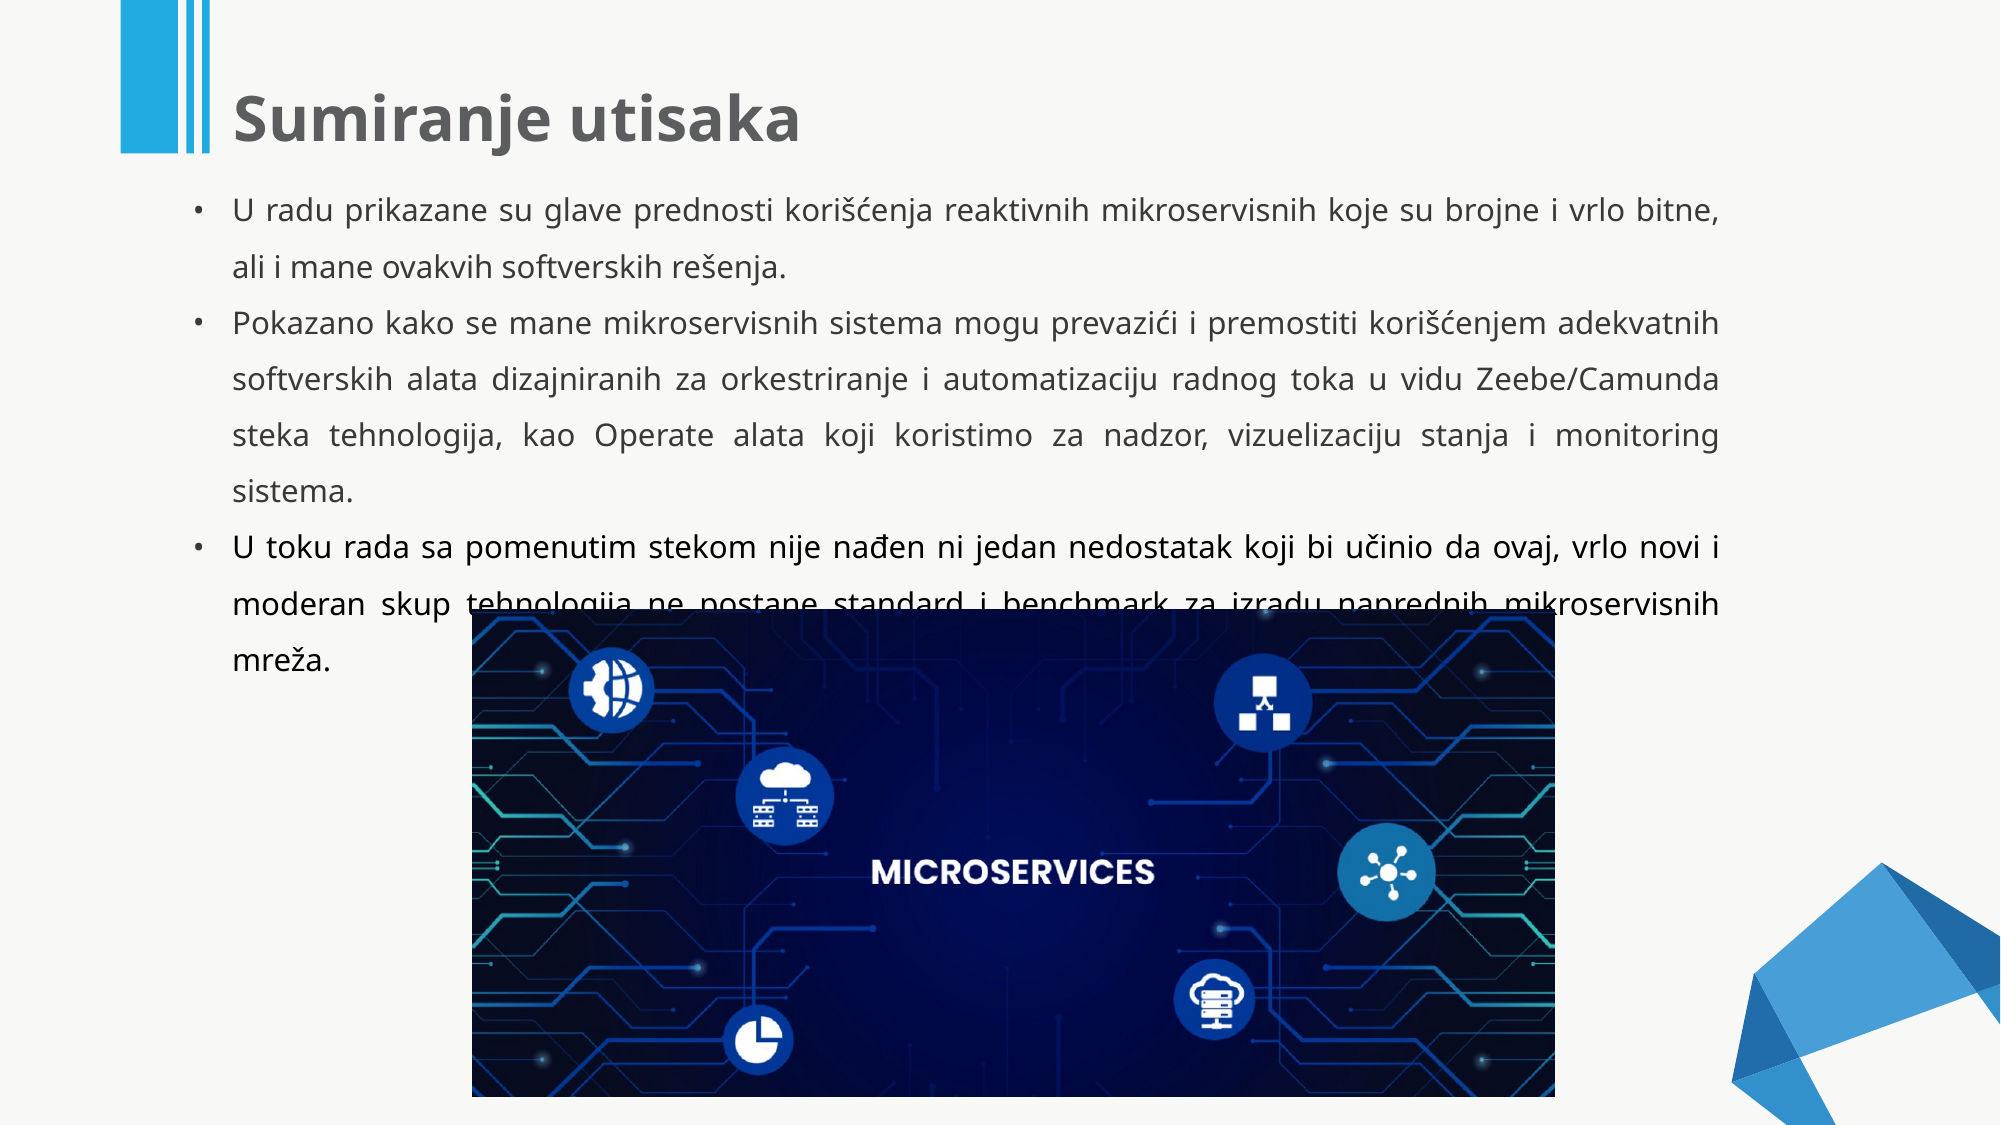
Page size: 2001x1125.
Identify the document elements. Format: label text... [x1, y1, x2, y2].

text_box [186, 0, 194, 154]
text_box [120, 0, 178, 154]
text_box [202, 0, 210, 154]
text_box Sumiranje utisaka [233, 63, 1968, 154]
text_box U radu prikazane su glave prednosti korišćenja reaktivnih mikroservisnih koje su brojne i vrlo bitne, ali i mane ovakvih softverskih rešenja. Pokazano kako se mane mikroservisnih sistema mogu prevazići i premostiti korišćenjem adekvatnih softverskih alata dizajniranih za orkestriranje i automatizaciju radnog toka u vidu Zeebe/Camunda steka tehnologija, kao Operate alata koji koristimo za nadzor, vizuelizaciju stanja i monitoring sistema. U toku rada sa pomenutim stekom nije nađen ni jedan nedostatak koji bi učinio da ovaj, vrlo novi i moderan skup tehnologija ne postane standard i benchmark za izradu naprednih mikroservisnih mreža. [177, 164, 1738, 685]
picture [472, 609, 1555, 1097]
